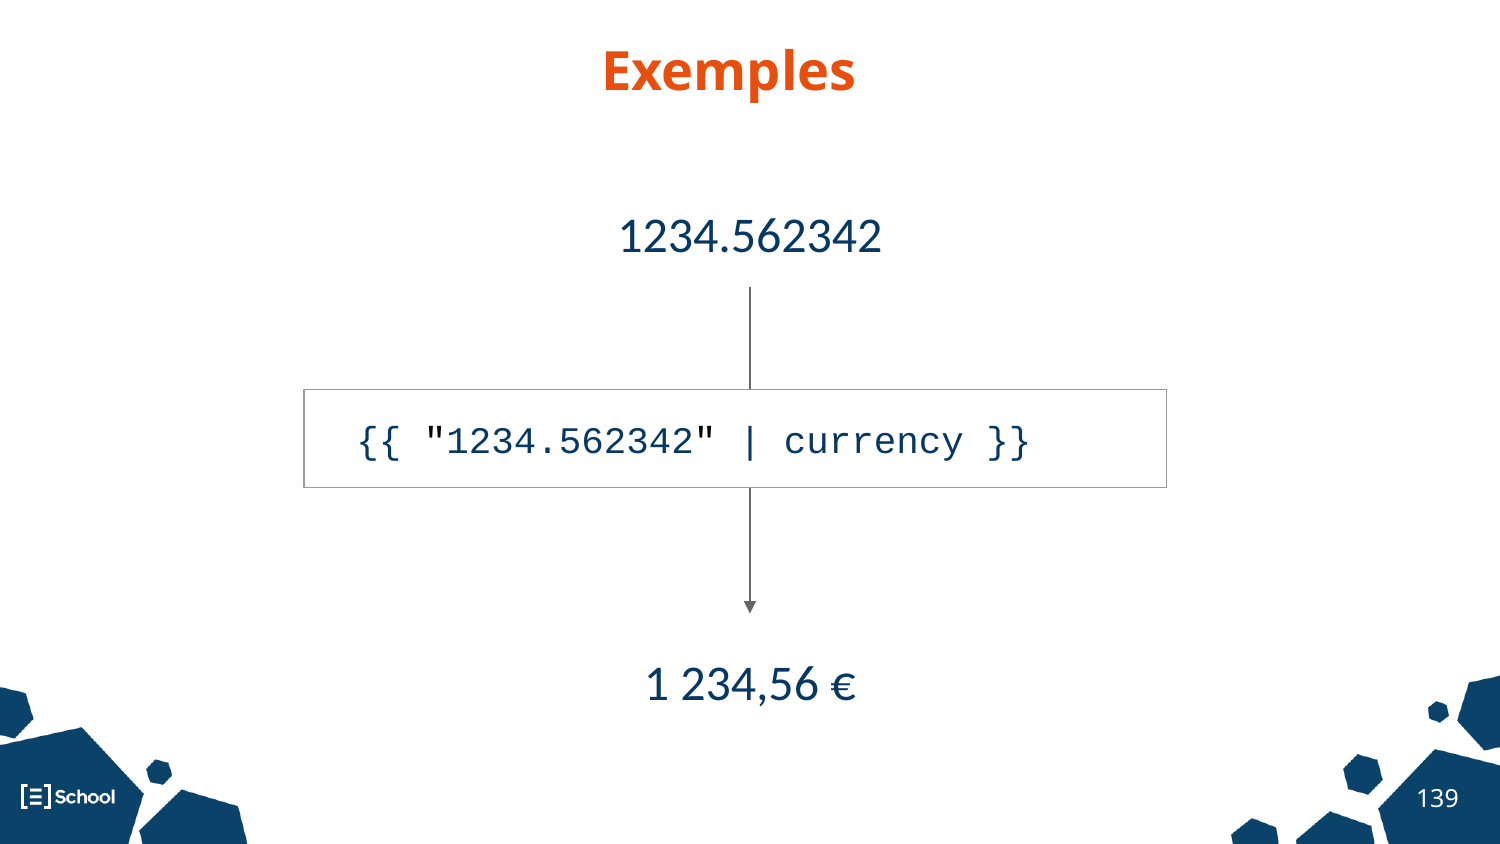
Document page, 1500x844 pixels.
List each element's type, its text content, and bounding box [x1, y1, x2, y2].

slide_number ‹#› [1383, 767, 1474, 832]
text_box 1234.562342 [503, 165, 996, 288]
picture [0, 0, 1500, 844]
text_box 1 234,56 € [25, 613, 1475, 735]
text_box {{ "1234.562342" | currency }} [304, 389, 745, 488]
text_box {{ "1234.562342" | currency }} [754, 389, 1167, 488]
text_box Exemples [37, 31, 1420, 106]
